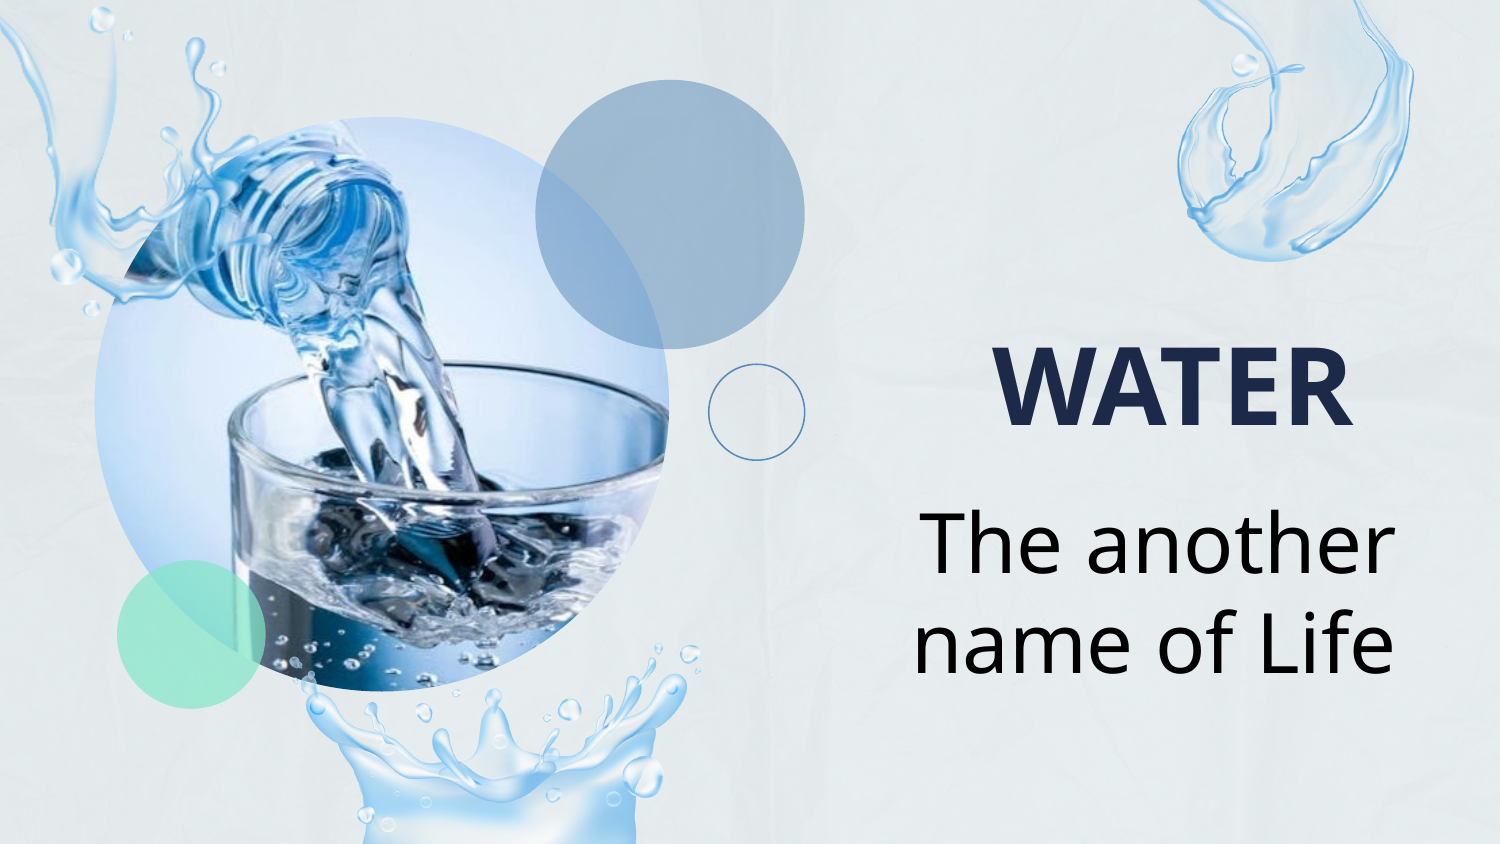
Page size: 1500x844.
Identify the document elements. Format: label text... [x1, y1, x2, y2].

text_box [156, 700, 227, 709]
text_box The another name of Life [720, 475, 1413, 709]
title WATER [956, 323, 1370, 458]
picture [0, 0, 747, 844]
picture [901, 0, 1500, 314]
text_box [535, 79, 805, 461]
